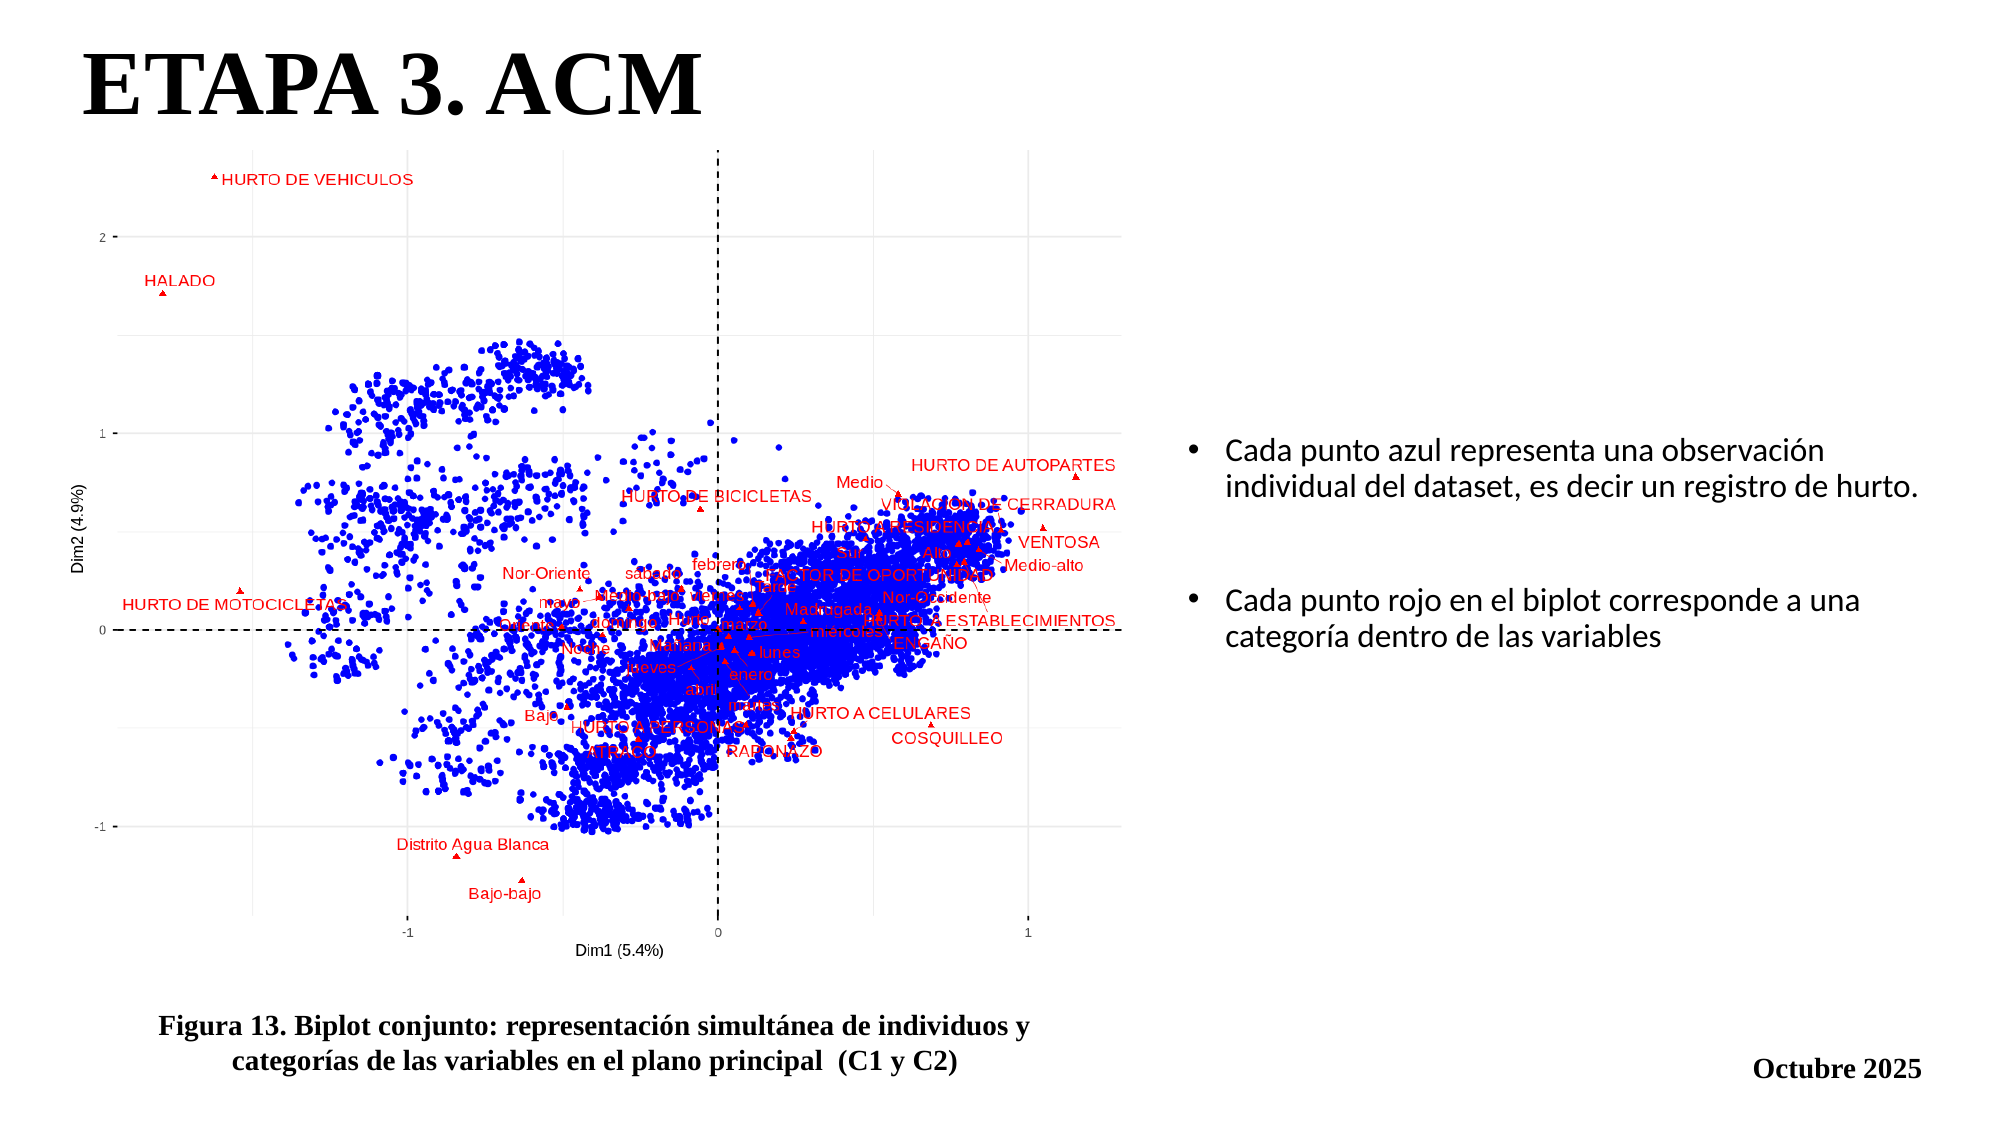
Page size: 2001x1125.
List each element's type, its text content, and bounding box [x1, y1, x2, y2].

text_box Figura 13. Biplot conjunto: representación simultánea de individuos y categorías de las variables en el plano principal (C1 y C2) [102, 998, 1087, 1084]
list Cada punto azul representa una observación individual del dataset, es decir un registro de hurto. Cada punto rojo en el biplot corresponde a una categoría dentro de las variables [1172, 359, 1967, 828]
title ETAPA 3. ACM [67, 23, 1548, 146]
text_box Octubre 2025 [1657, 1042, 2000, 1093]
picture [67, 149, 1123, 977]
